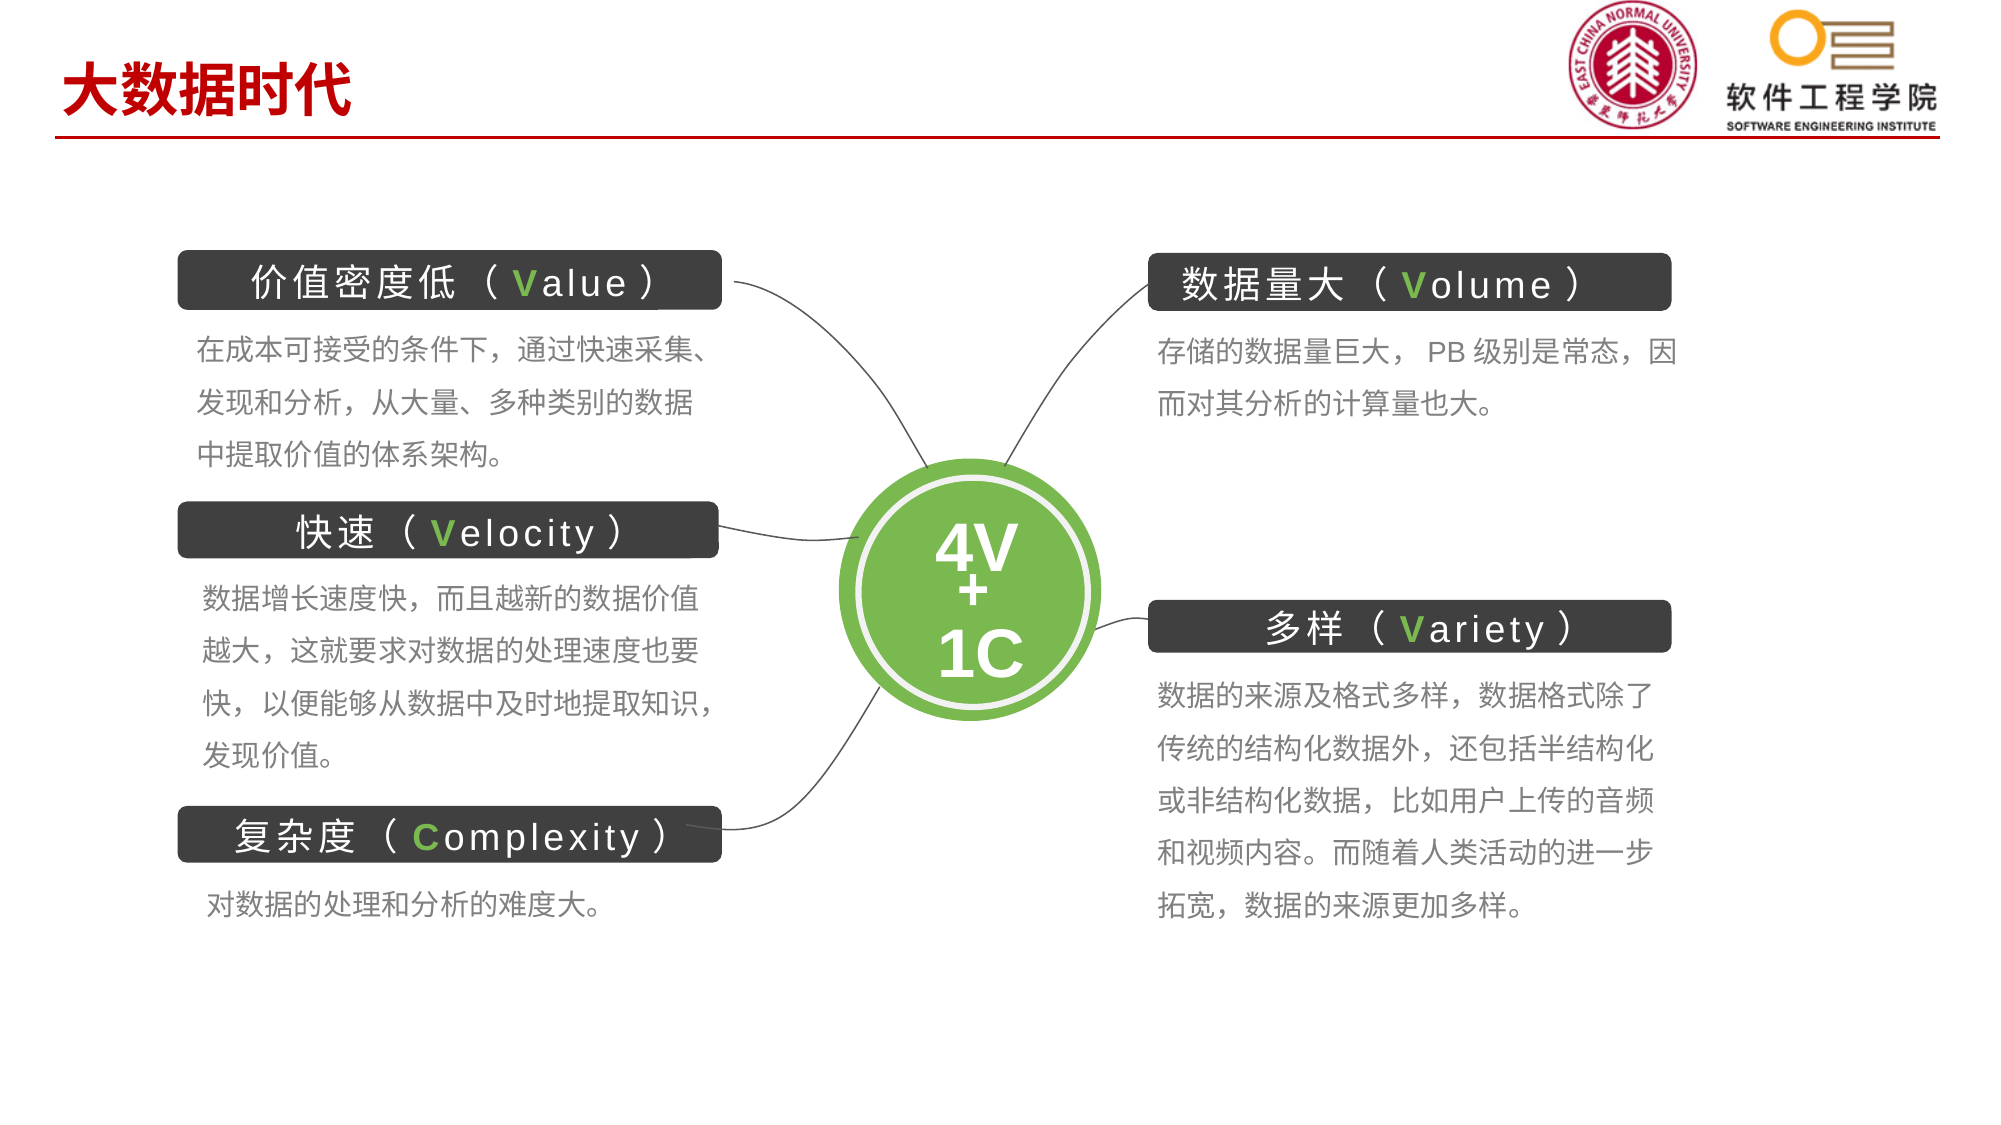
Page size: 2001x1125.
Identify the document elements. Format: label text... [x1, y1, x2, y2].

text_box 在成本可接受的条件下，通过快速采集、发现和分析，从大量、多种类别的数据中提取价值的体系架构。 [181, 313, 718, 479]
text_box 数据增长速度快，而且越新的数据价值越大，这就要求对数据的处理速度也要快，以便能够从数据中及时地提取知识，发现价值。 [188, 555, 725, 780]
text_box 对数据的处理和分析的难度大。 [191, 867, 722, 929]
text_box 1C [922, 601, 1041, 699]
text_box 一：数据产生方式的改变 [150, 233, 719, 301]
text_box [733, 280, 929, 469]
text_box [713, 686, 881, 831]
picture [1566, 0, 1953, 131]
text_box [857, 476, 1089, 697]
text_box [1147, 597, 1672, 659]
text_box 4V [920, 495, 1035, 593]
text_box 大数据时代 [47, 46, 1541, 131]
text_box [928, 699, 1019, 709]
text_box 数据的来源及格式多样，数据格式除了传统的结构化数据外，还包括半结构化或非结构化数据，比如用户上传的音频和视频内容。而随着人类活动的进一步拓宽，数据的来源更加多样。 [1142, 652, 1689, 930]
text_box [1003, 287, 1142, 467]
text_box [177, 805, 722, 867]
text_box [958, 573, 988, 606]
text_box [177, 250, 722, 313]
text_box [837, 457, 1103, 723]
text_box [719, 524, 859, 542]
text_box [177, 501, 719, 563]
text_box [1096, 617, 1147, 631]
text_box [1142, 252, 1702, 424]
